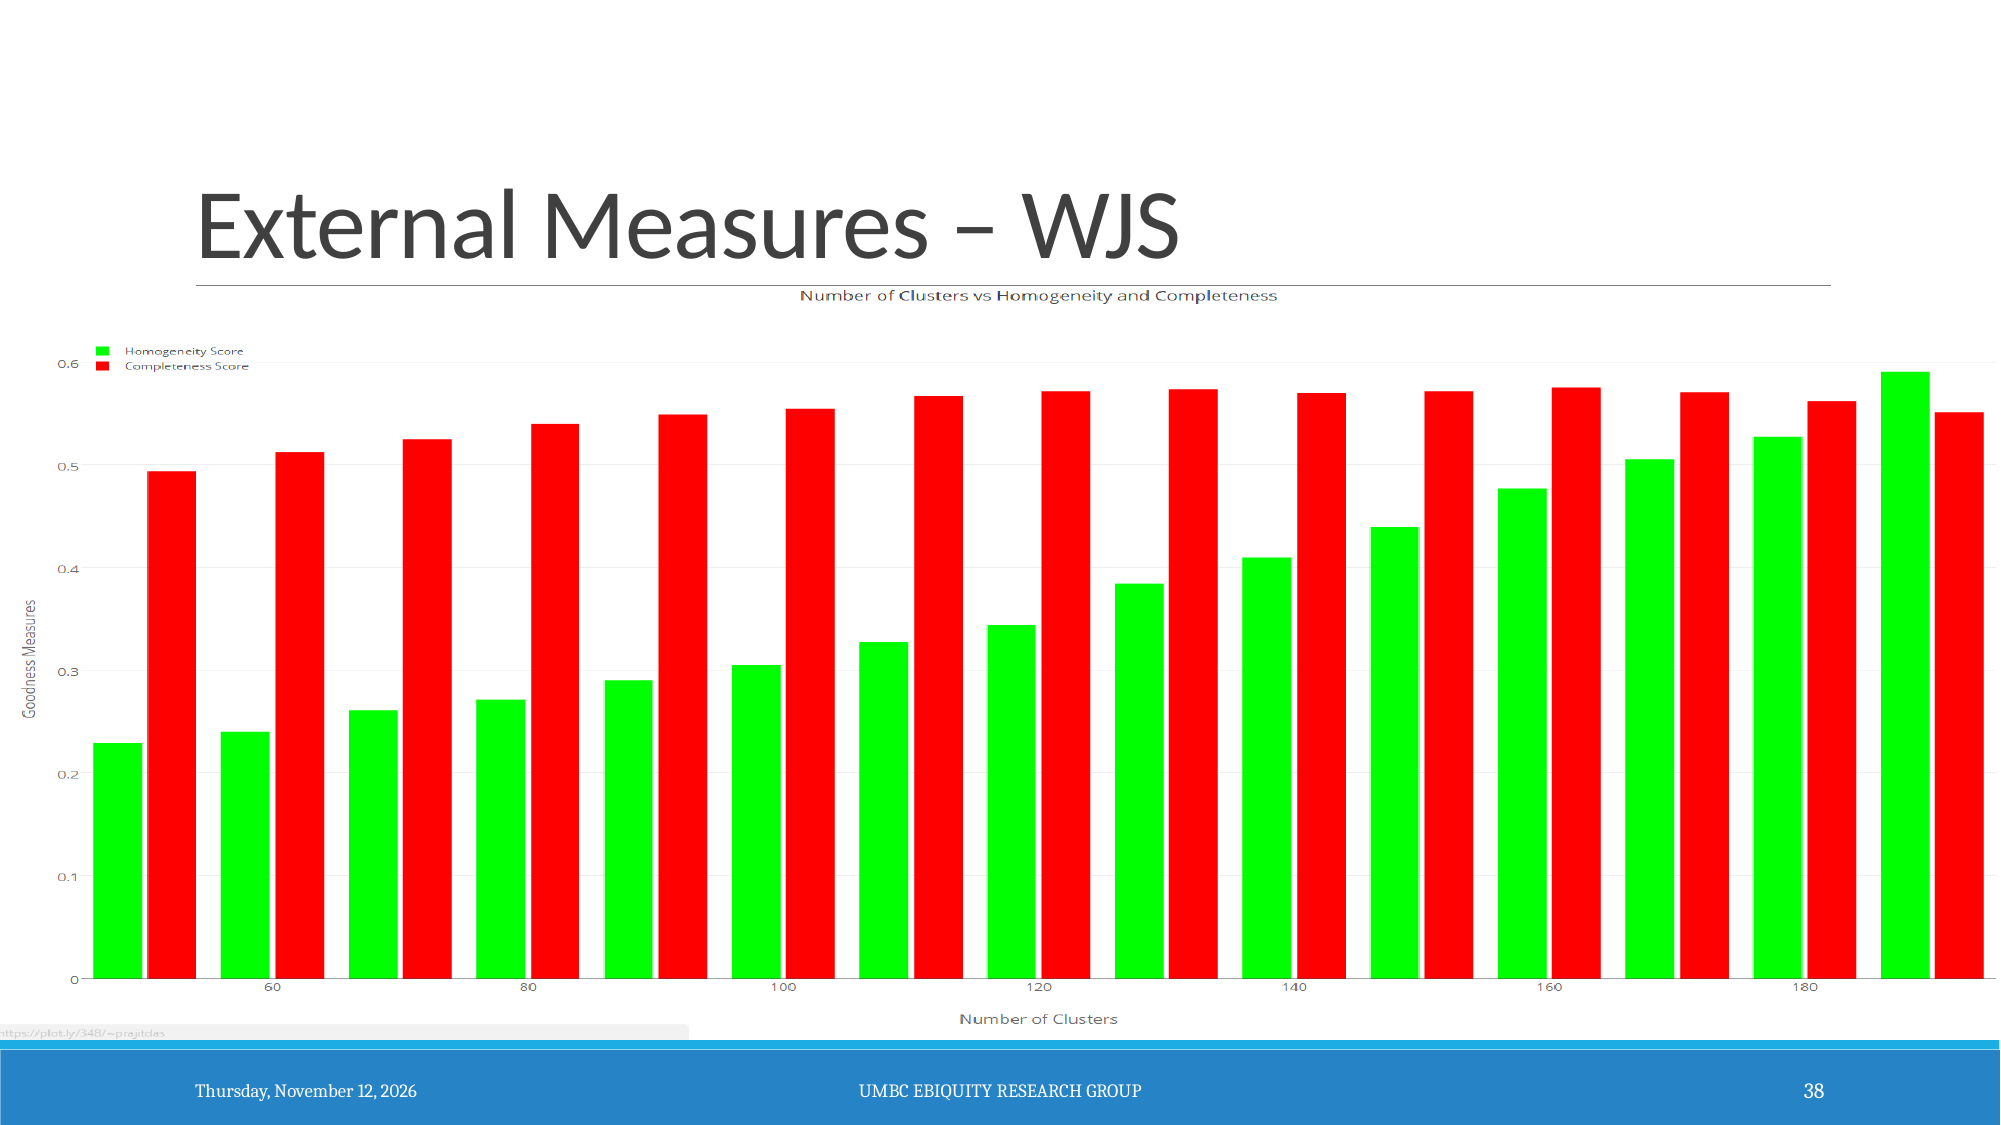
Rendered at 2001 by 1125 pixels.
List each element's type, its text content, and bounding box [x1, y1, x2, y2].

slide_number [180, 1059, 586, 1120]
text_box External Measures – WJS [179, 122, 1897, 284]
picture [0, 286, 2000, 1041]
footer UMBC Ebiquity Research Group [604, 1059, 1396, 1120]
slide_number 38 [1624, 1059, 1840, 1120]
